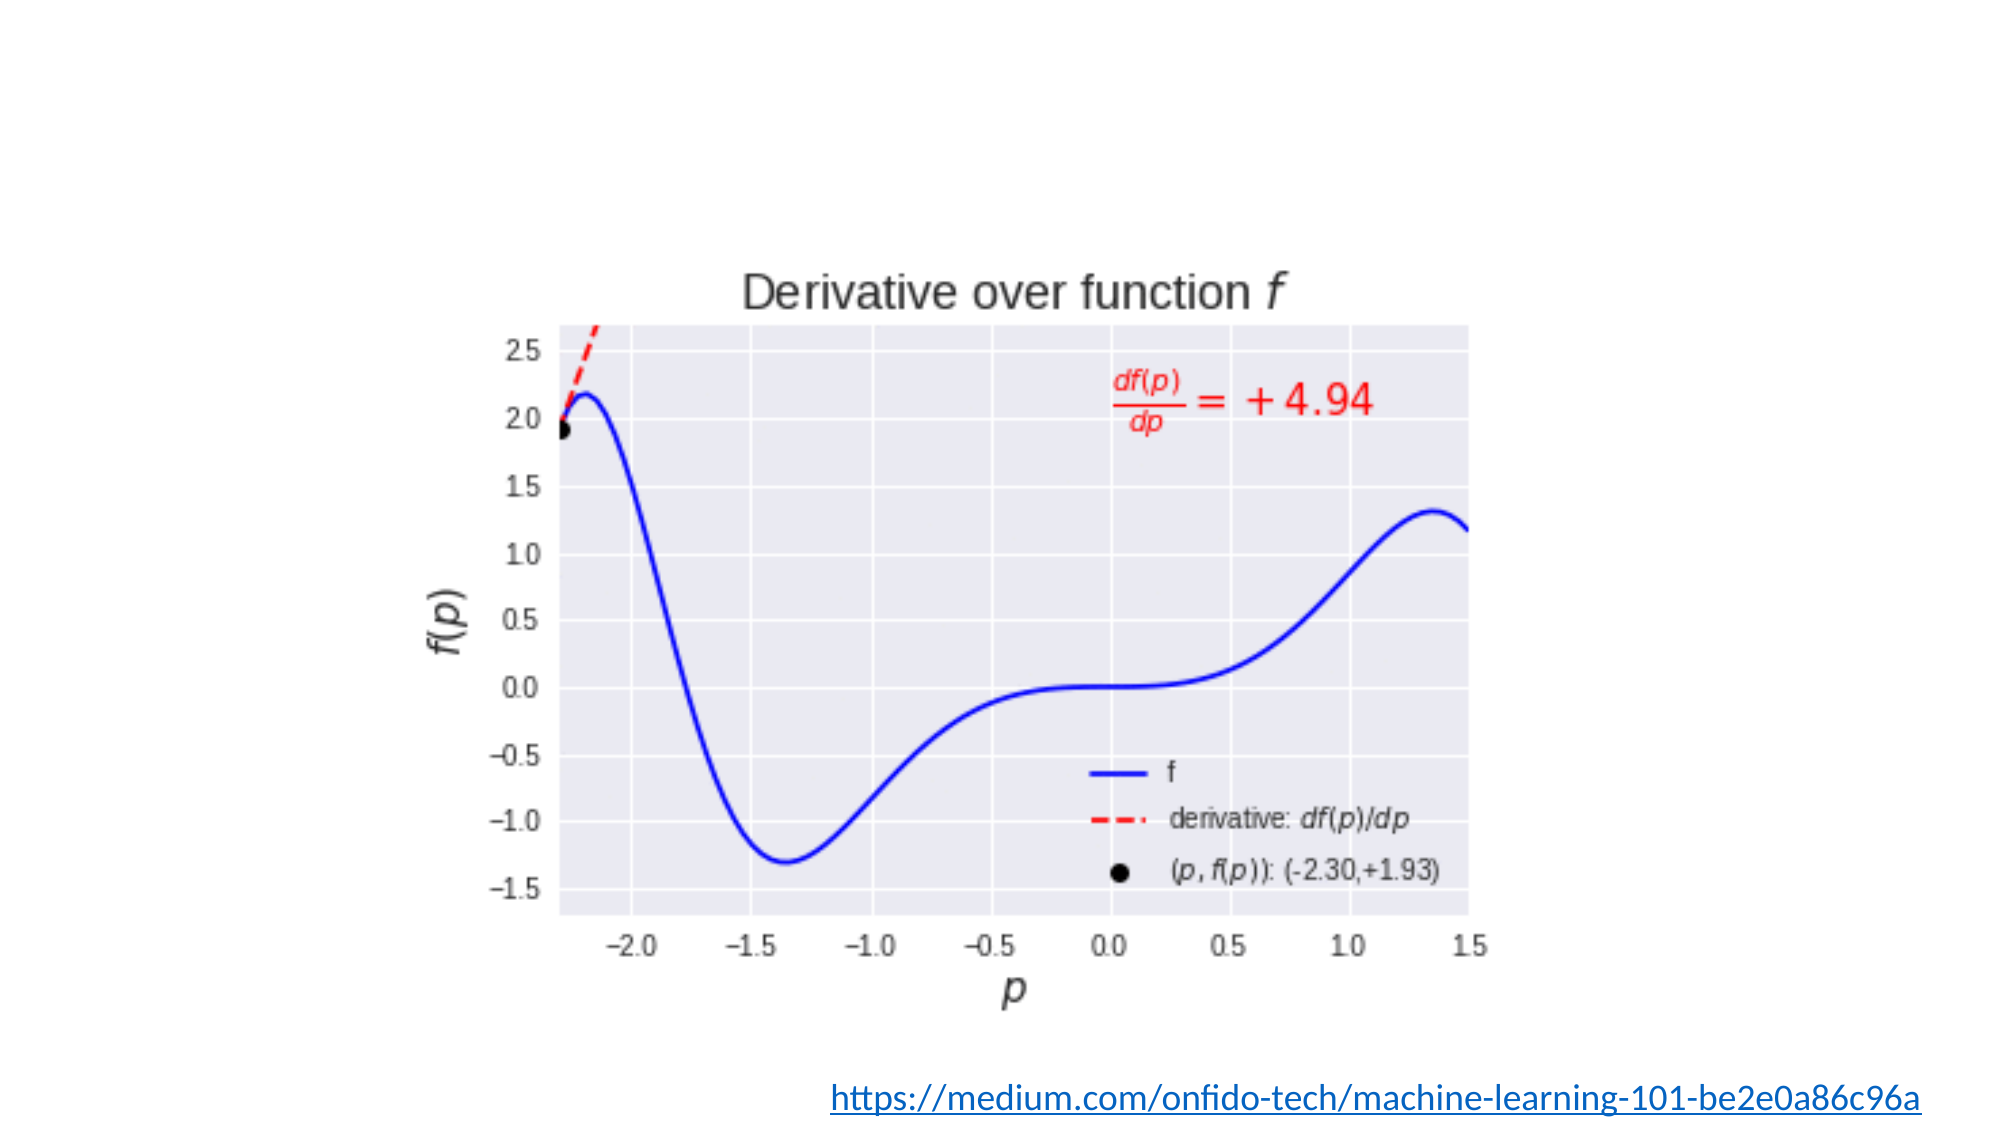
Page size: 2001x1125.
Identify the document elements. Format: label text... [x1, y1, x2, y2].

picture [413, 231, 1586, 1014]
text_box https://medium.com/onfido-tech/machine-learning-101-be2e0a86c96a [815, 1065, 2000, 1125]
